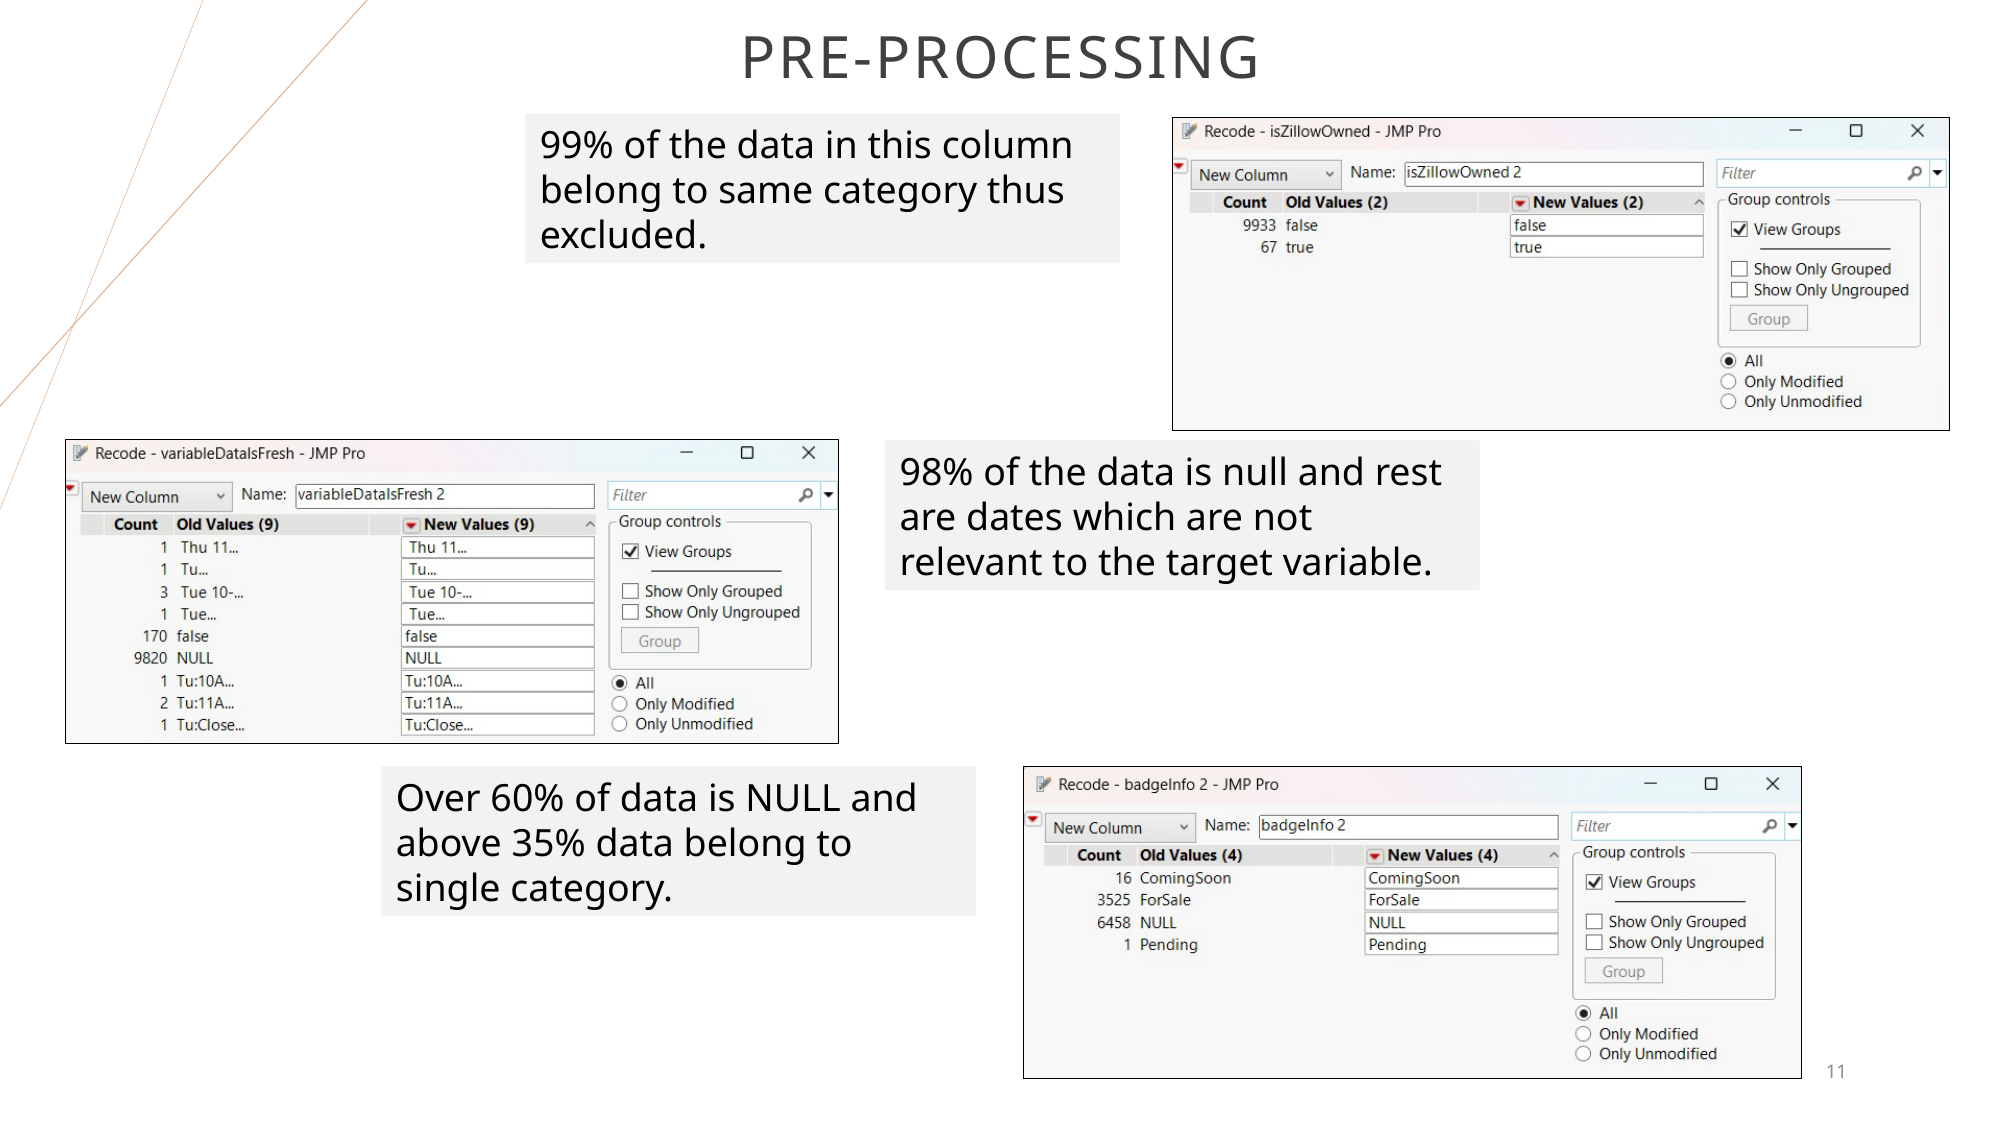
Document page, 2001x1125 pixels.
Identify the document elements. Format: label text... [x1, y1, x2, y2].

text_box 98% of the data is null and rest are dates which are not relevant to the target variable. [884, 440, 1480, 591]
picture [1172, 117, 1950, 431]
text_box 11 [1412, 1042, 1863, 1103]
picture [1023, 766, 1802, 1079]
text_box Over 60% of data is NULL and above 35% data belong to single category. [381, 766, 976, 917]
title Pre-processing [249, 0, 1752, 119]
picture [65, 439, 839, 745]
text_box 99% of the data in this column belong to same category thus excluded. [525, 119, 1120, 264]
